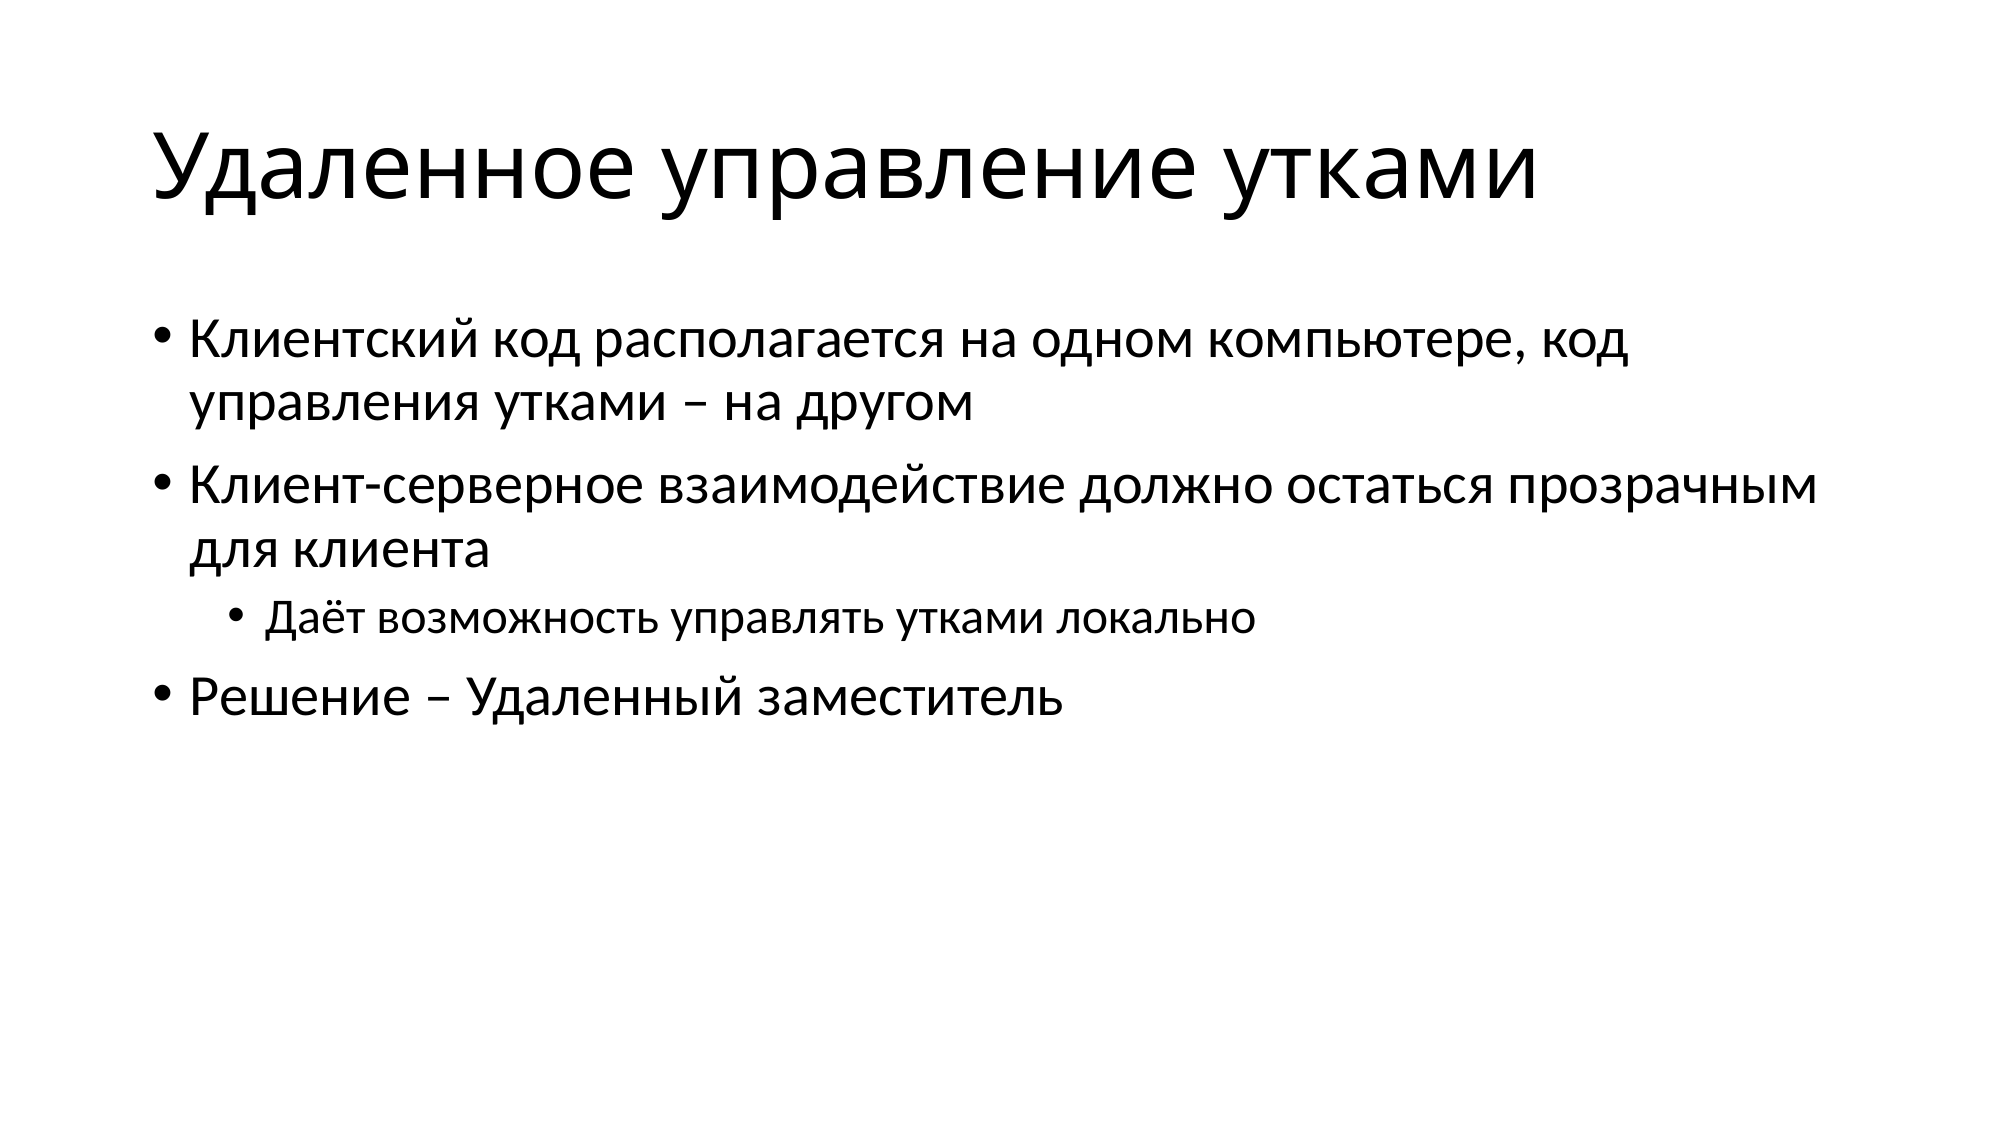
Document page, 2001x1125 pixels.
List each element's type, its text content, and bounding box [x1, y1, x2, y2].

title Удаленное управление утками [137, 59, 1863, 278]
list Клиентский код располагается на одном компьютере, код управления утками – на другом Клиент-серверное взаимодействие должно остаться прозрачным для клиента Даёт возможность управлять утками локально Решение – Удаленный заместитель [137, 299, 1863, 1014]
